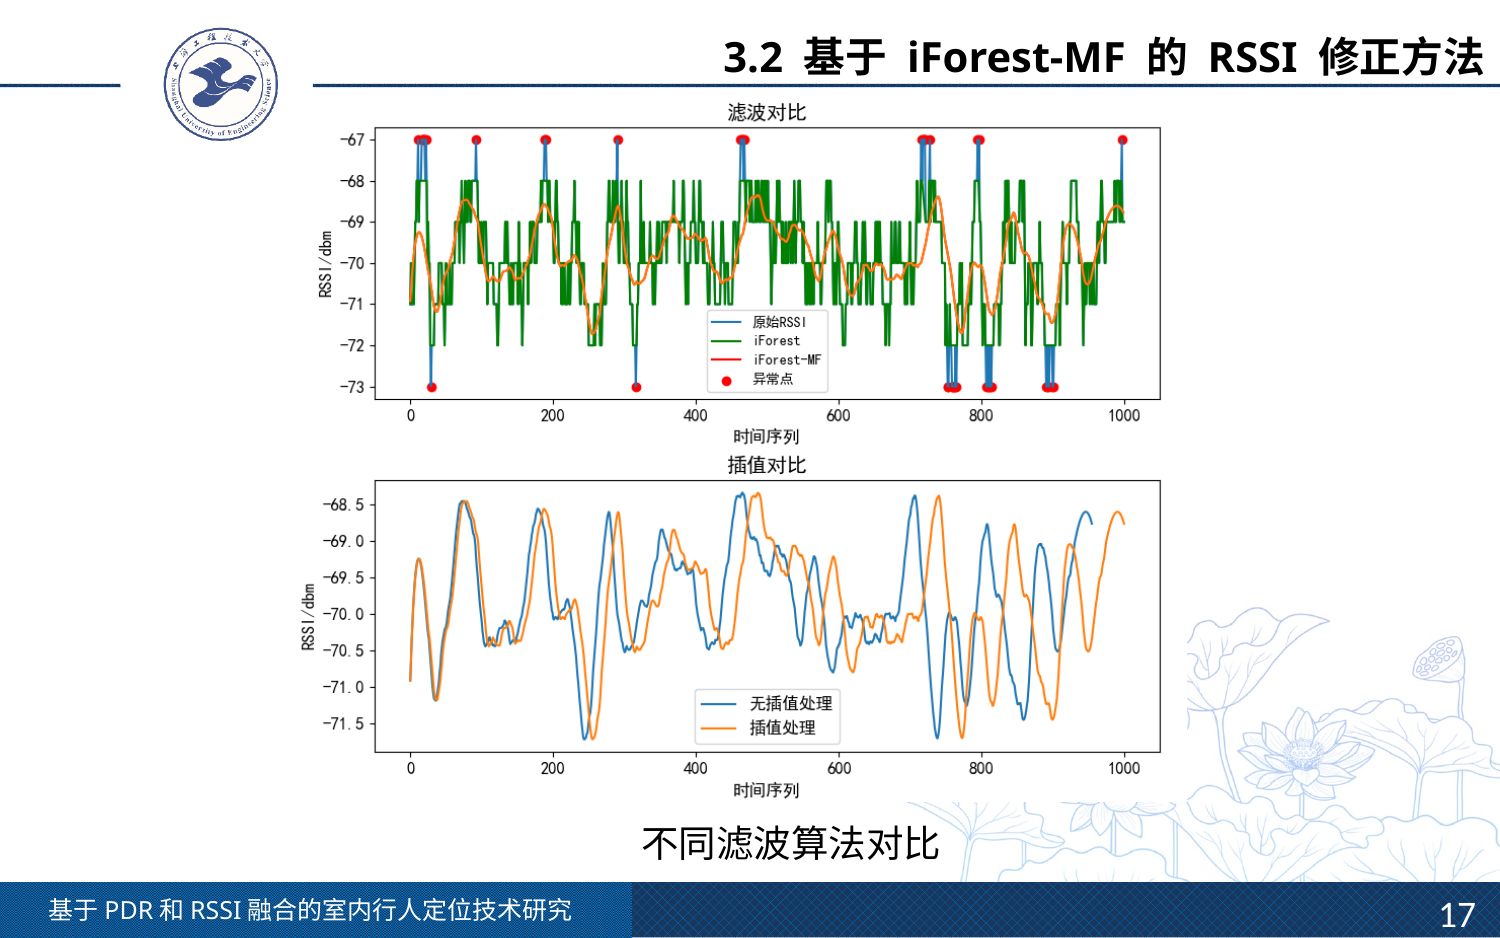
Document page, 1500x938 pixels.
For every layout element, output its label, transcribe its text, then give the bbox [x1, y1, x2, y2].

text_box 3.2 基于 iForest-MF 的 RSSI 修正方法 [620, 23, 1500, 89]
text_box 不同滤波算法对比 [626, 810, 963, 873]
slide_number 17 [1423, 882, 1495, 933]
picture [0, 0, 1500, 938]
